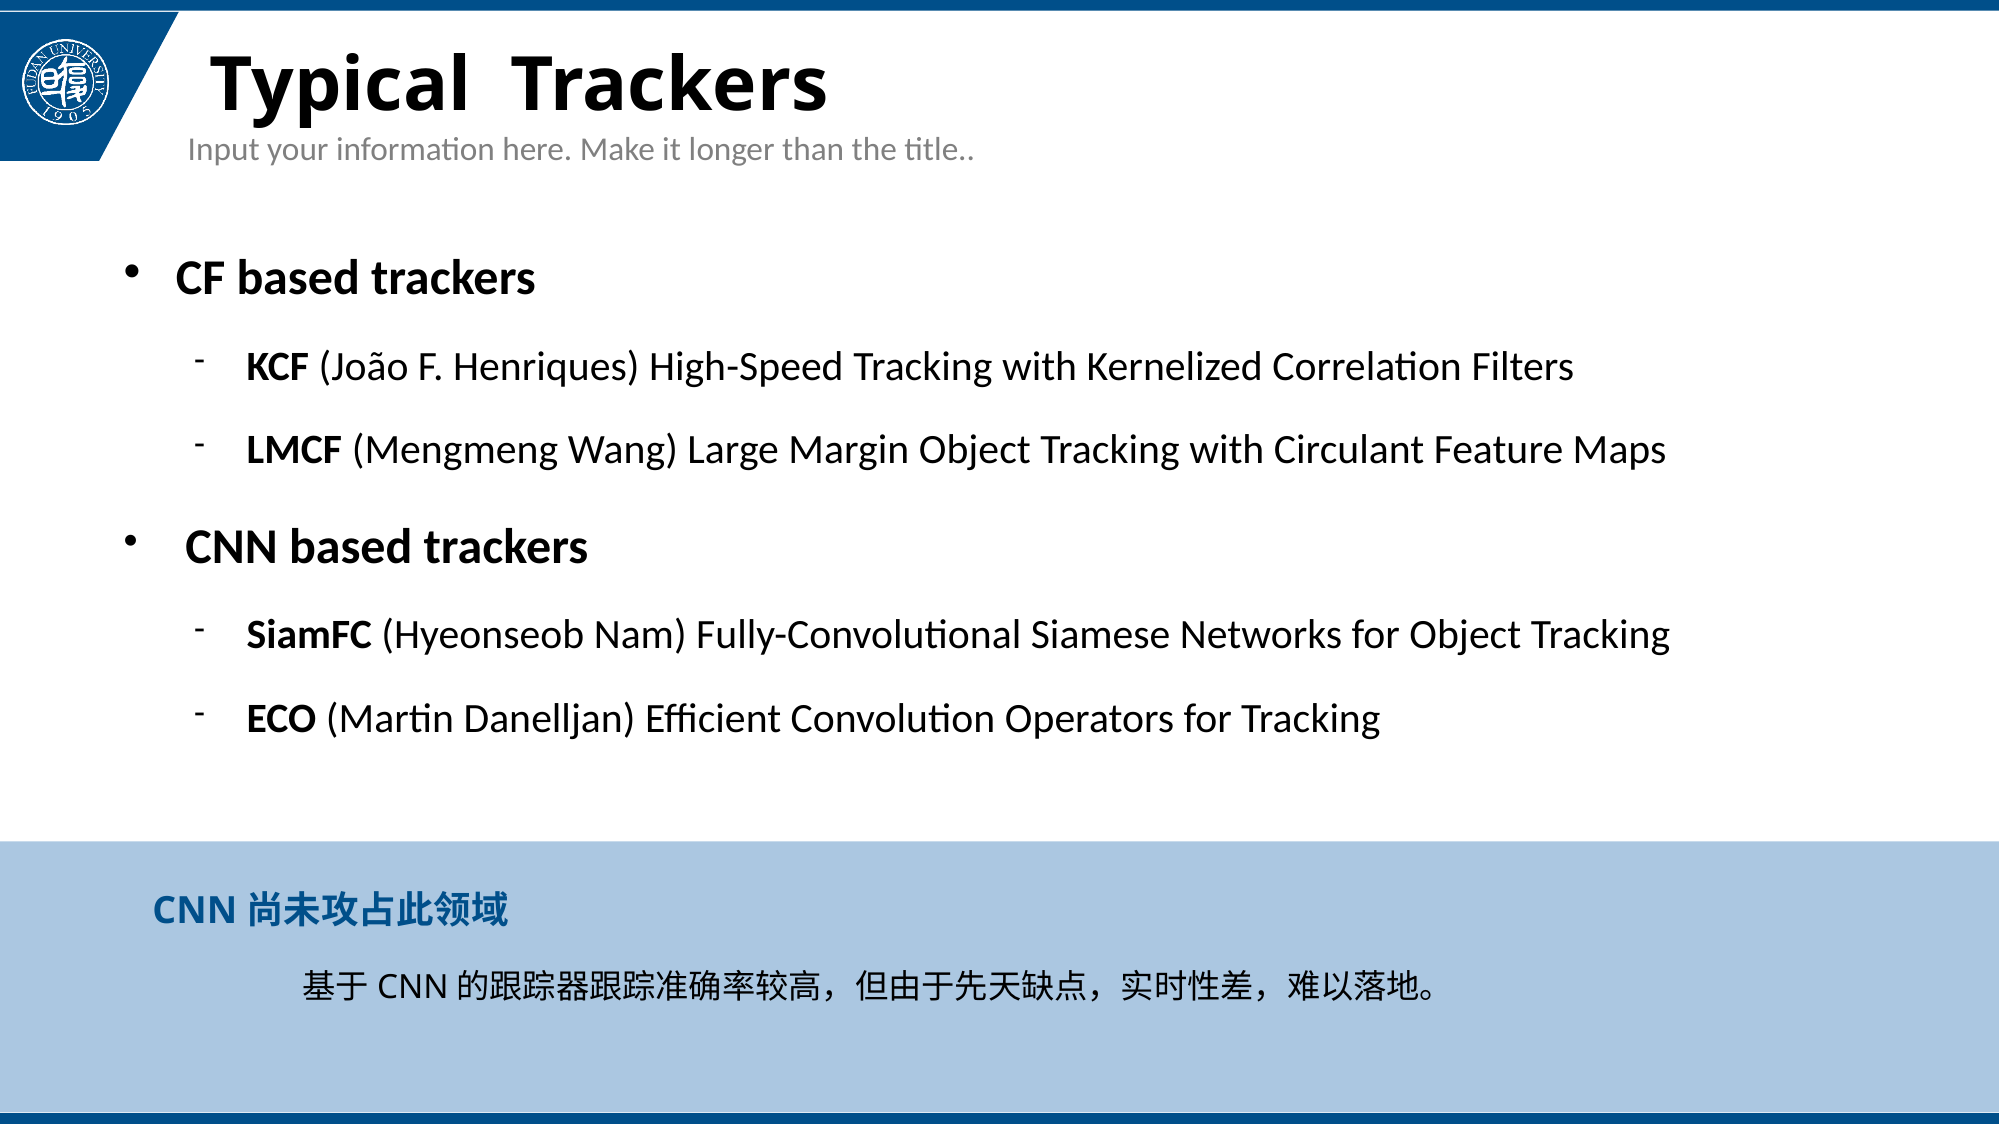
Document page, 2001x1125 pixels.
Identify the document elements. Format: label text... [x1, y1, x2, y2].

text_box Typical Trackers [195, 11, 1877, 161]
text_box 基于CNN的跟踪器跟踪准确率较高，但由于先天缺点，实时性差，难以落地。 [137, 958, 1862, 1012]
text_box [0, 841, 1999, 1113]
text_box CNN尚未攻占此领域 [137, 885, 317, 938]
picture [22, 39, 109, 125]
text_box CF based trackers KCF (João F. Henriques) High-Speed Tracking with Kernelized Correlation Filters LMCF (Mengmeng Wang) Large Margin Object Tracking with Circulant Feature Maps CNN based trackers SiamFC (Hyeonseob Nam) Fully-Convolutional Siamese Networks for Object Tracking ECO (Martin Danelljan) Efficient Convolution Operators for Tracking [105, 232, 1904, 885]
text_box Input your information here. Make it longer than the title.. [172, 120, 1342, 174]
